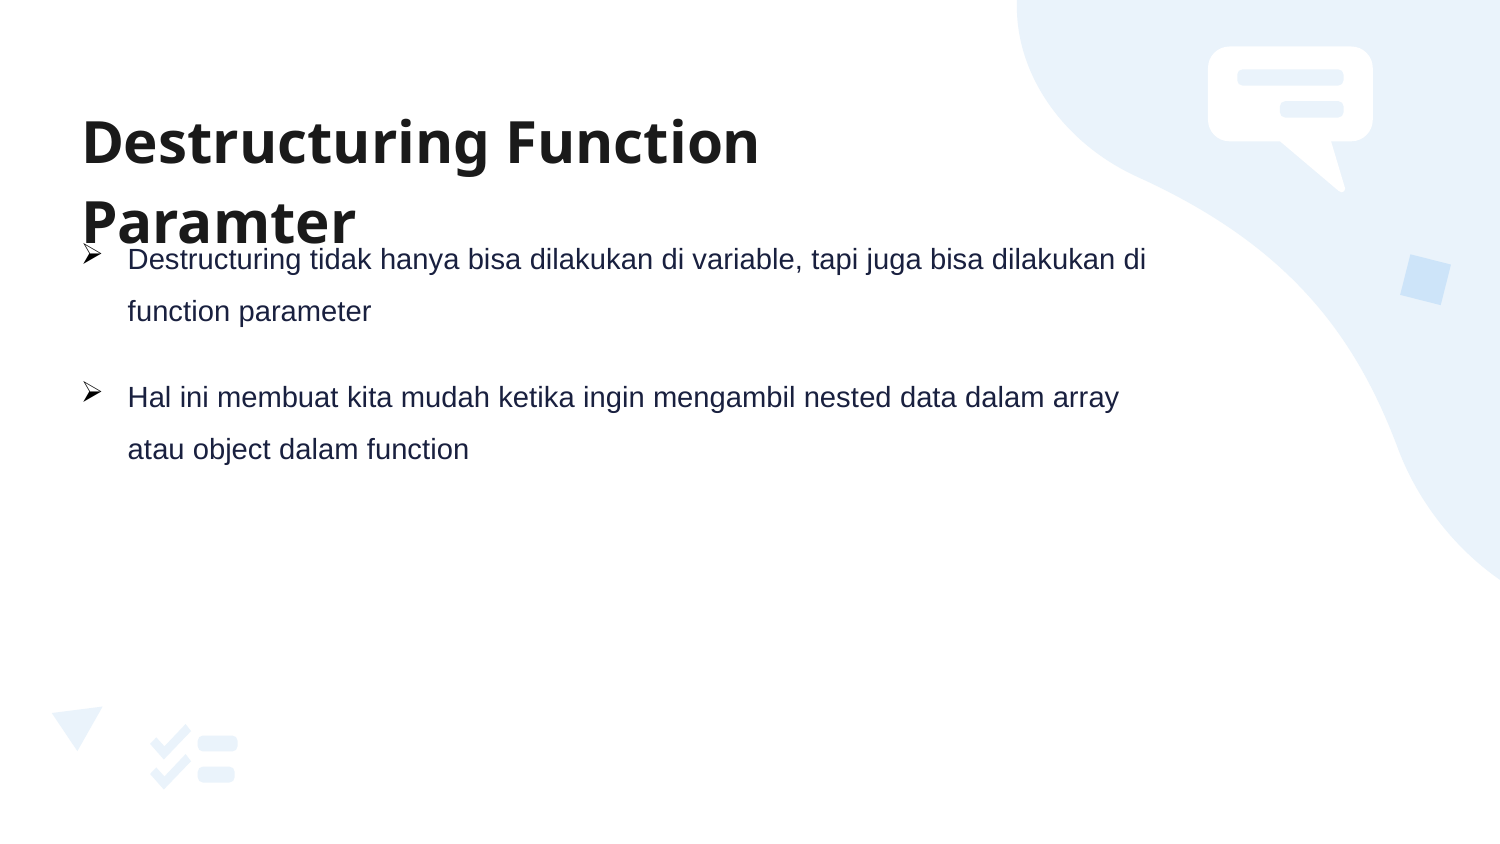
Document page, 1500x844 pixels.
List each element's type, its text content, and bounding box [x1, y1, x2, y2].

text_box Destructuring tidak hanya bisa dilakukan di variable, tapi juga bisa dilakukan di function parameter Hal ini membuat kita mudah ketika ingin mengambil nested data dalam array atau object dalam function [66, 215, 1199, 526]
title Destructuring Function Paramter [66, 79, 1030, 182]
text_box [1199, 249, 1500, 325]
